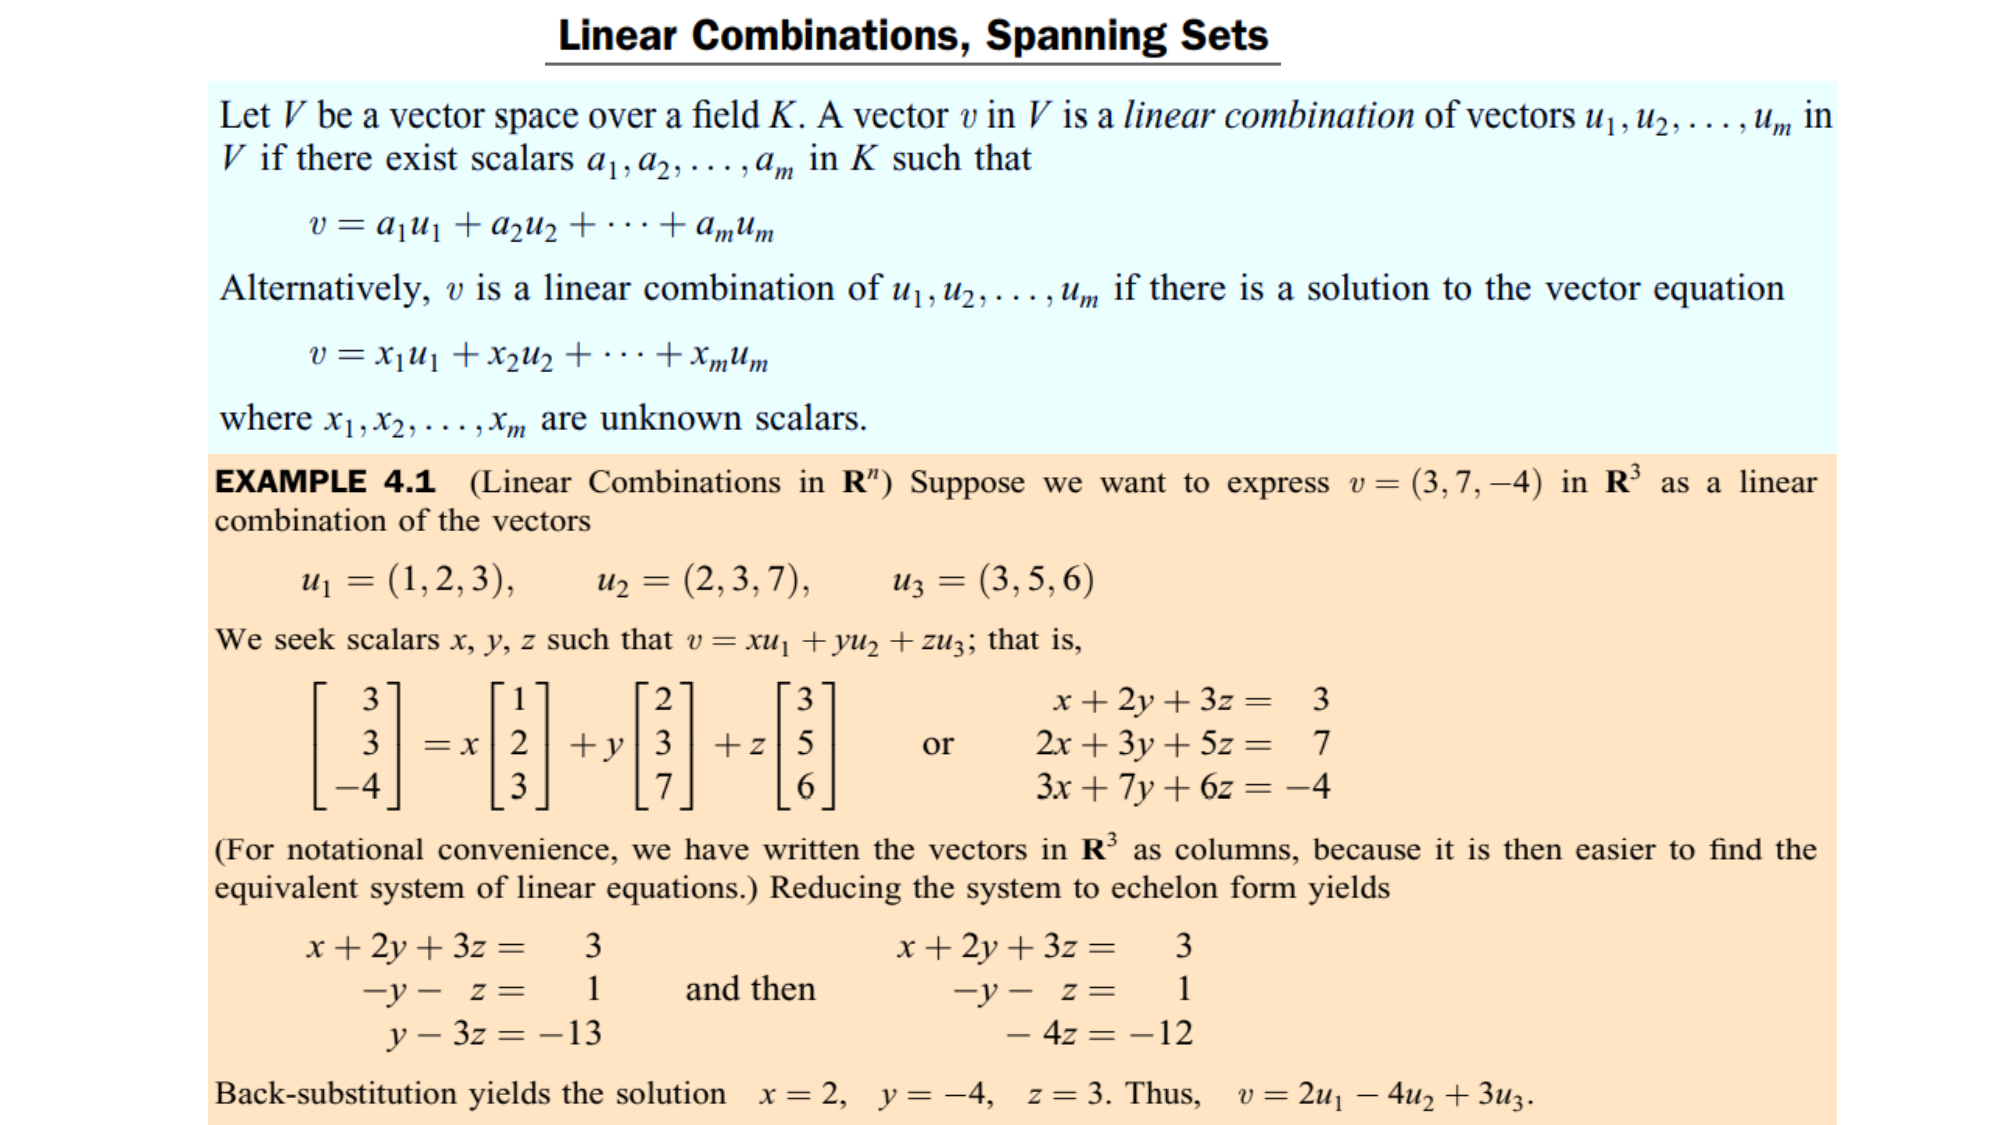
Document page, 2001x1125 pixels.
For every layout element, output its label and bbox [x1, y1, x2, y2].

picture [208, 0, 1837, 1125]
